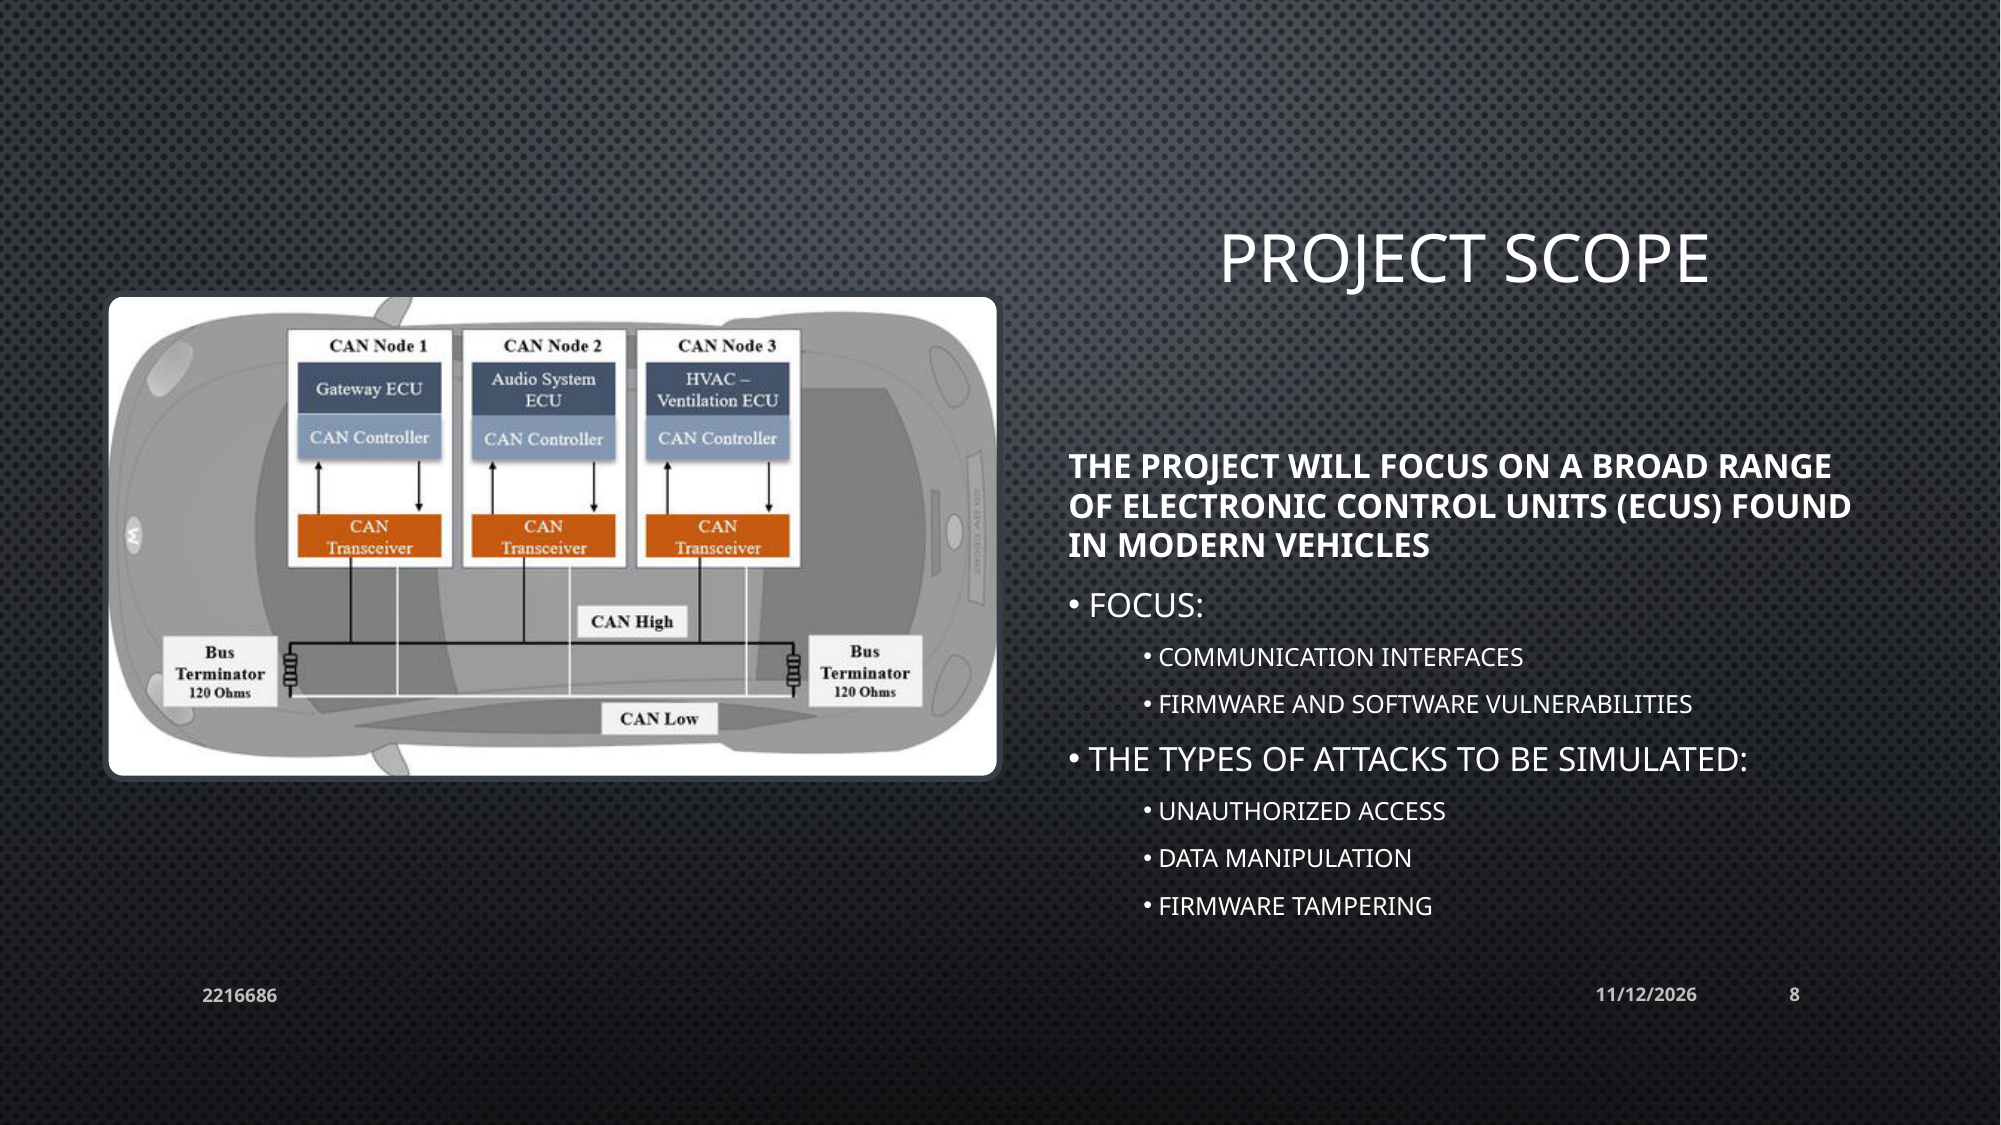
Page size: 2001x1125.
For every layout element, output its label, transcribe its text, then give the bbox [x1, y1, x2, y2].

title project Scope [1053, 99, 1894, 413]
footer 2216686 [187, 965, 1425, 1025]
list The project will focus on a broad range of Electronic Control Units (ECUs) found in modern vehicles Focus: Communication Interfaces Firmware and Software Vulnerabilities The Types of Attacks to be Simulated: Unauthorized Access Data Manipulation Firmware Tampering [1053, 437, 1894, 966]
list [105, 293, 1001, 780]
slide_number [1449, 965, 1713, 1025]
slide_number 8 [1724, 965, 1816, 1025]
